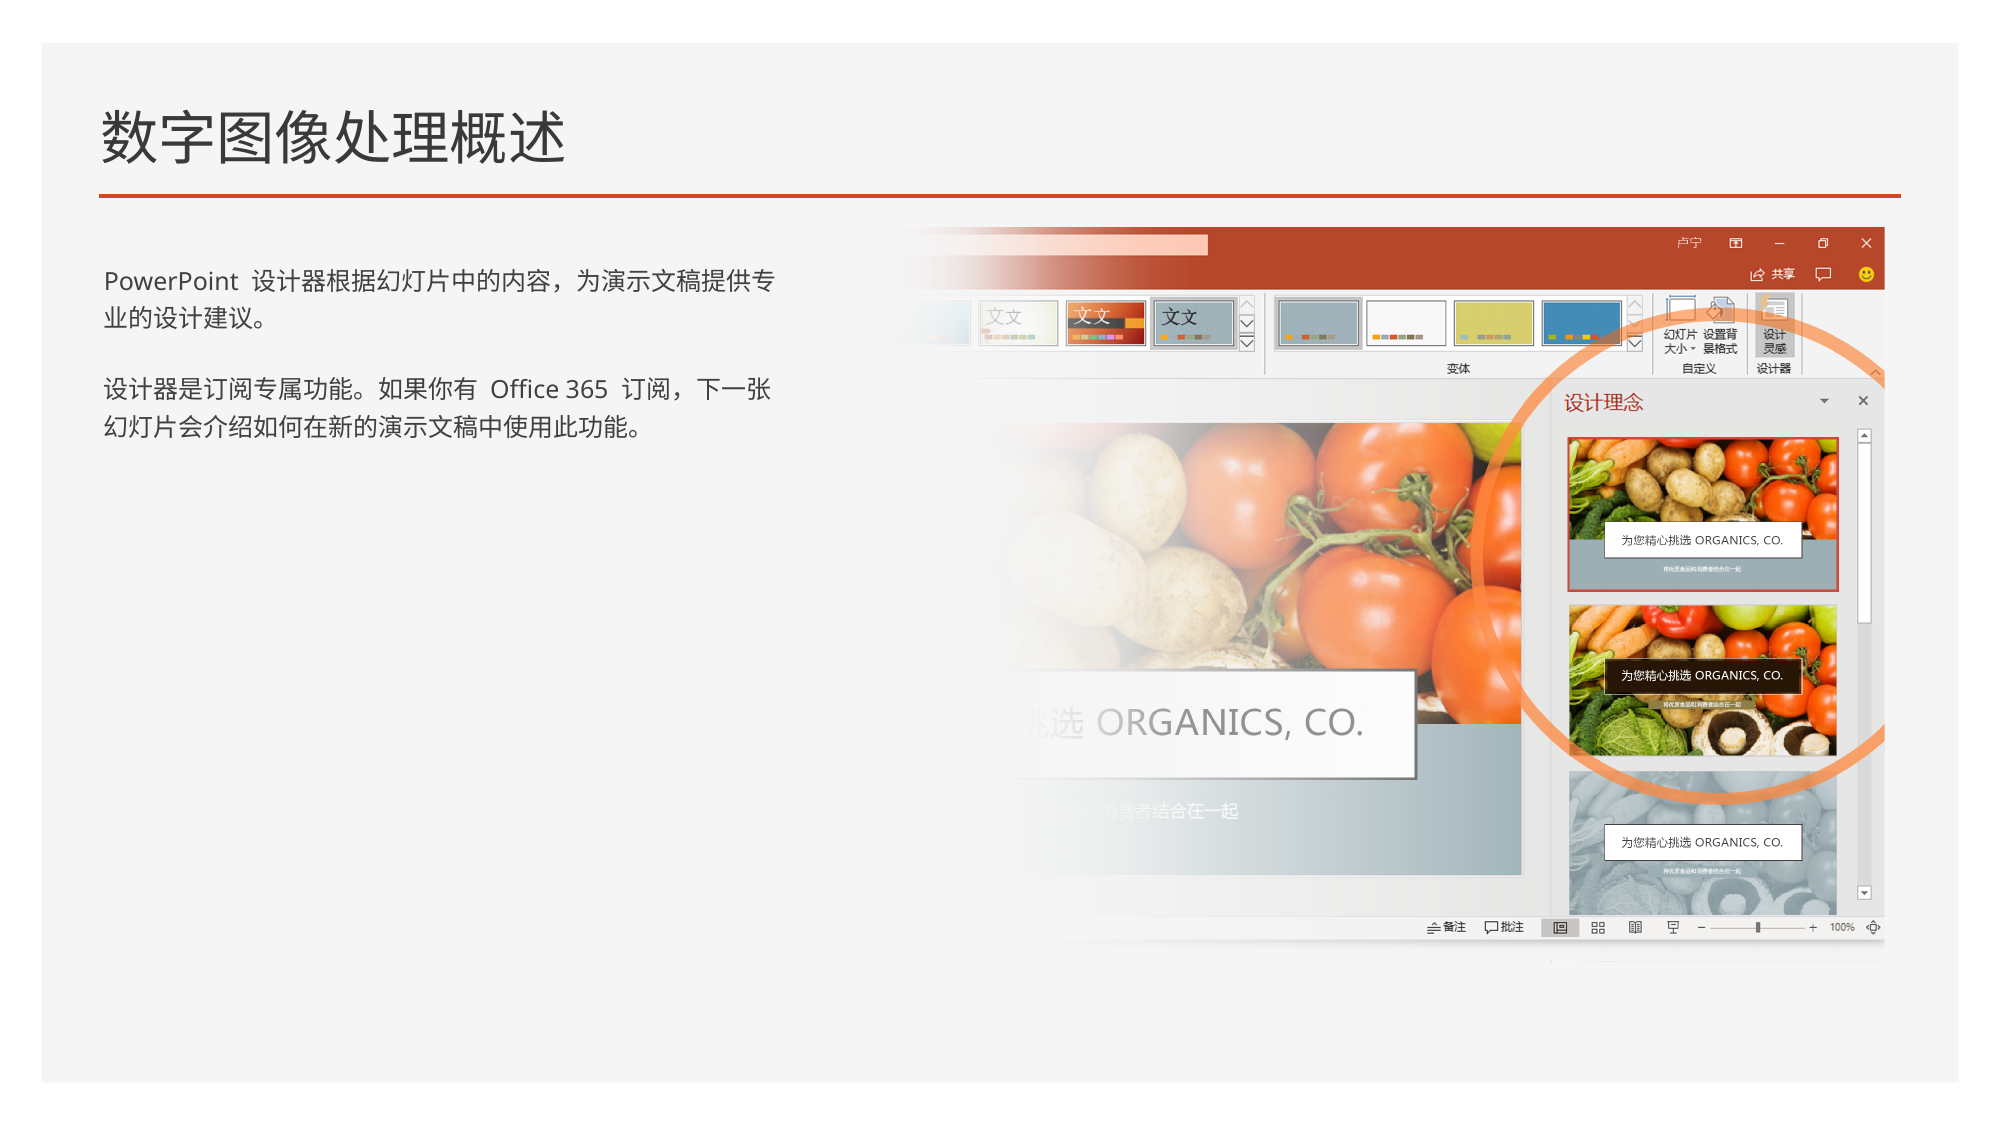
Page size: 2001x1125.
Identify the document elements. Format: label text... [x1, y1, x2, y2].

text_box PowerPoint 设计器根据幻灯片中的内容，为演示文稿提供专业的设计建议。 设计器是订阅专属功能。如果你有 Office 365 订阅，下一张幻灯片会介绍如何在新的演示文稿中使用此功能。 [88, 250, 798, 886]
picture [816, 227, 1885, 979]
title 数字图像处理概述 [85, 73, 1214, 179]
